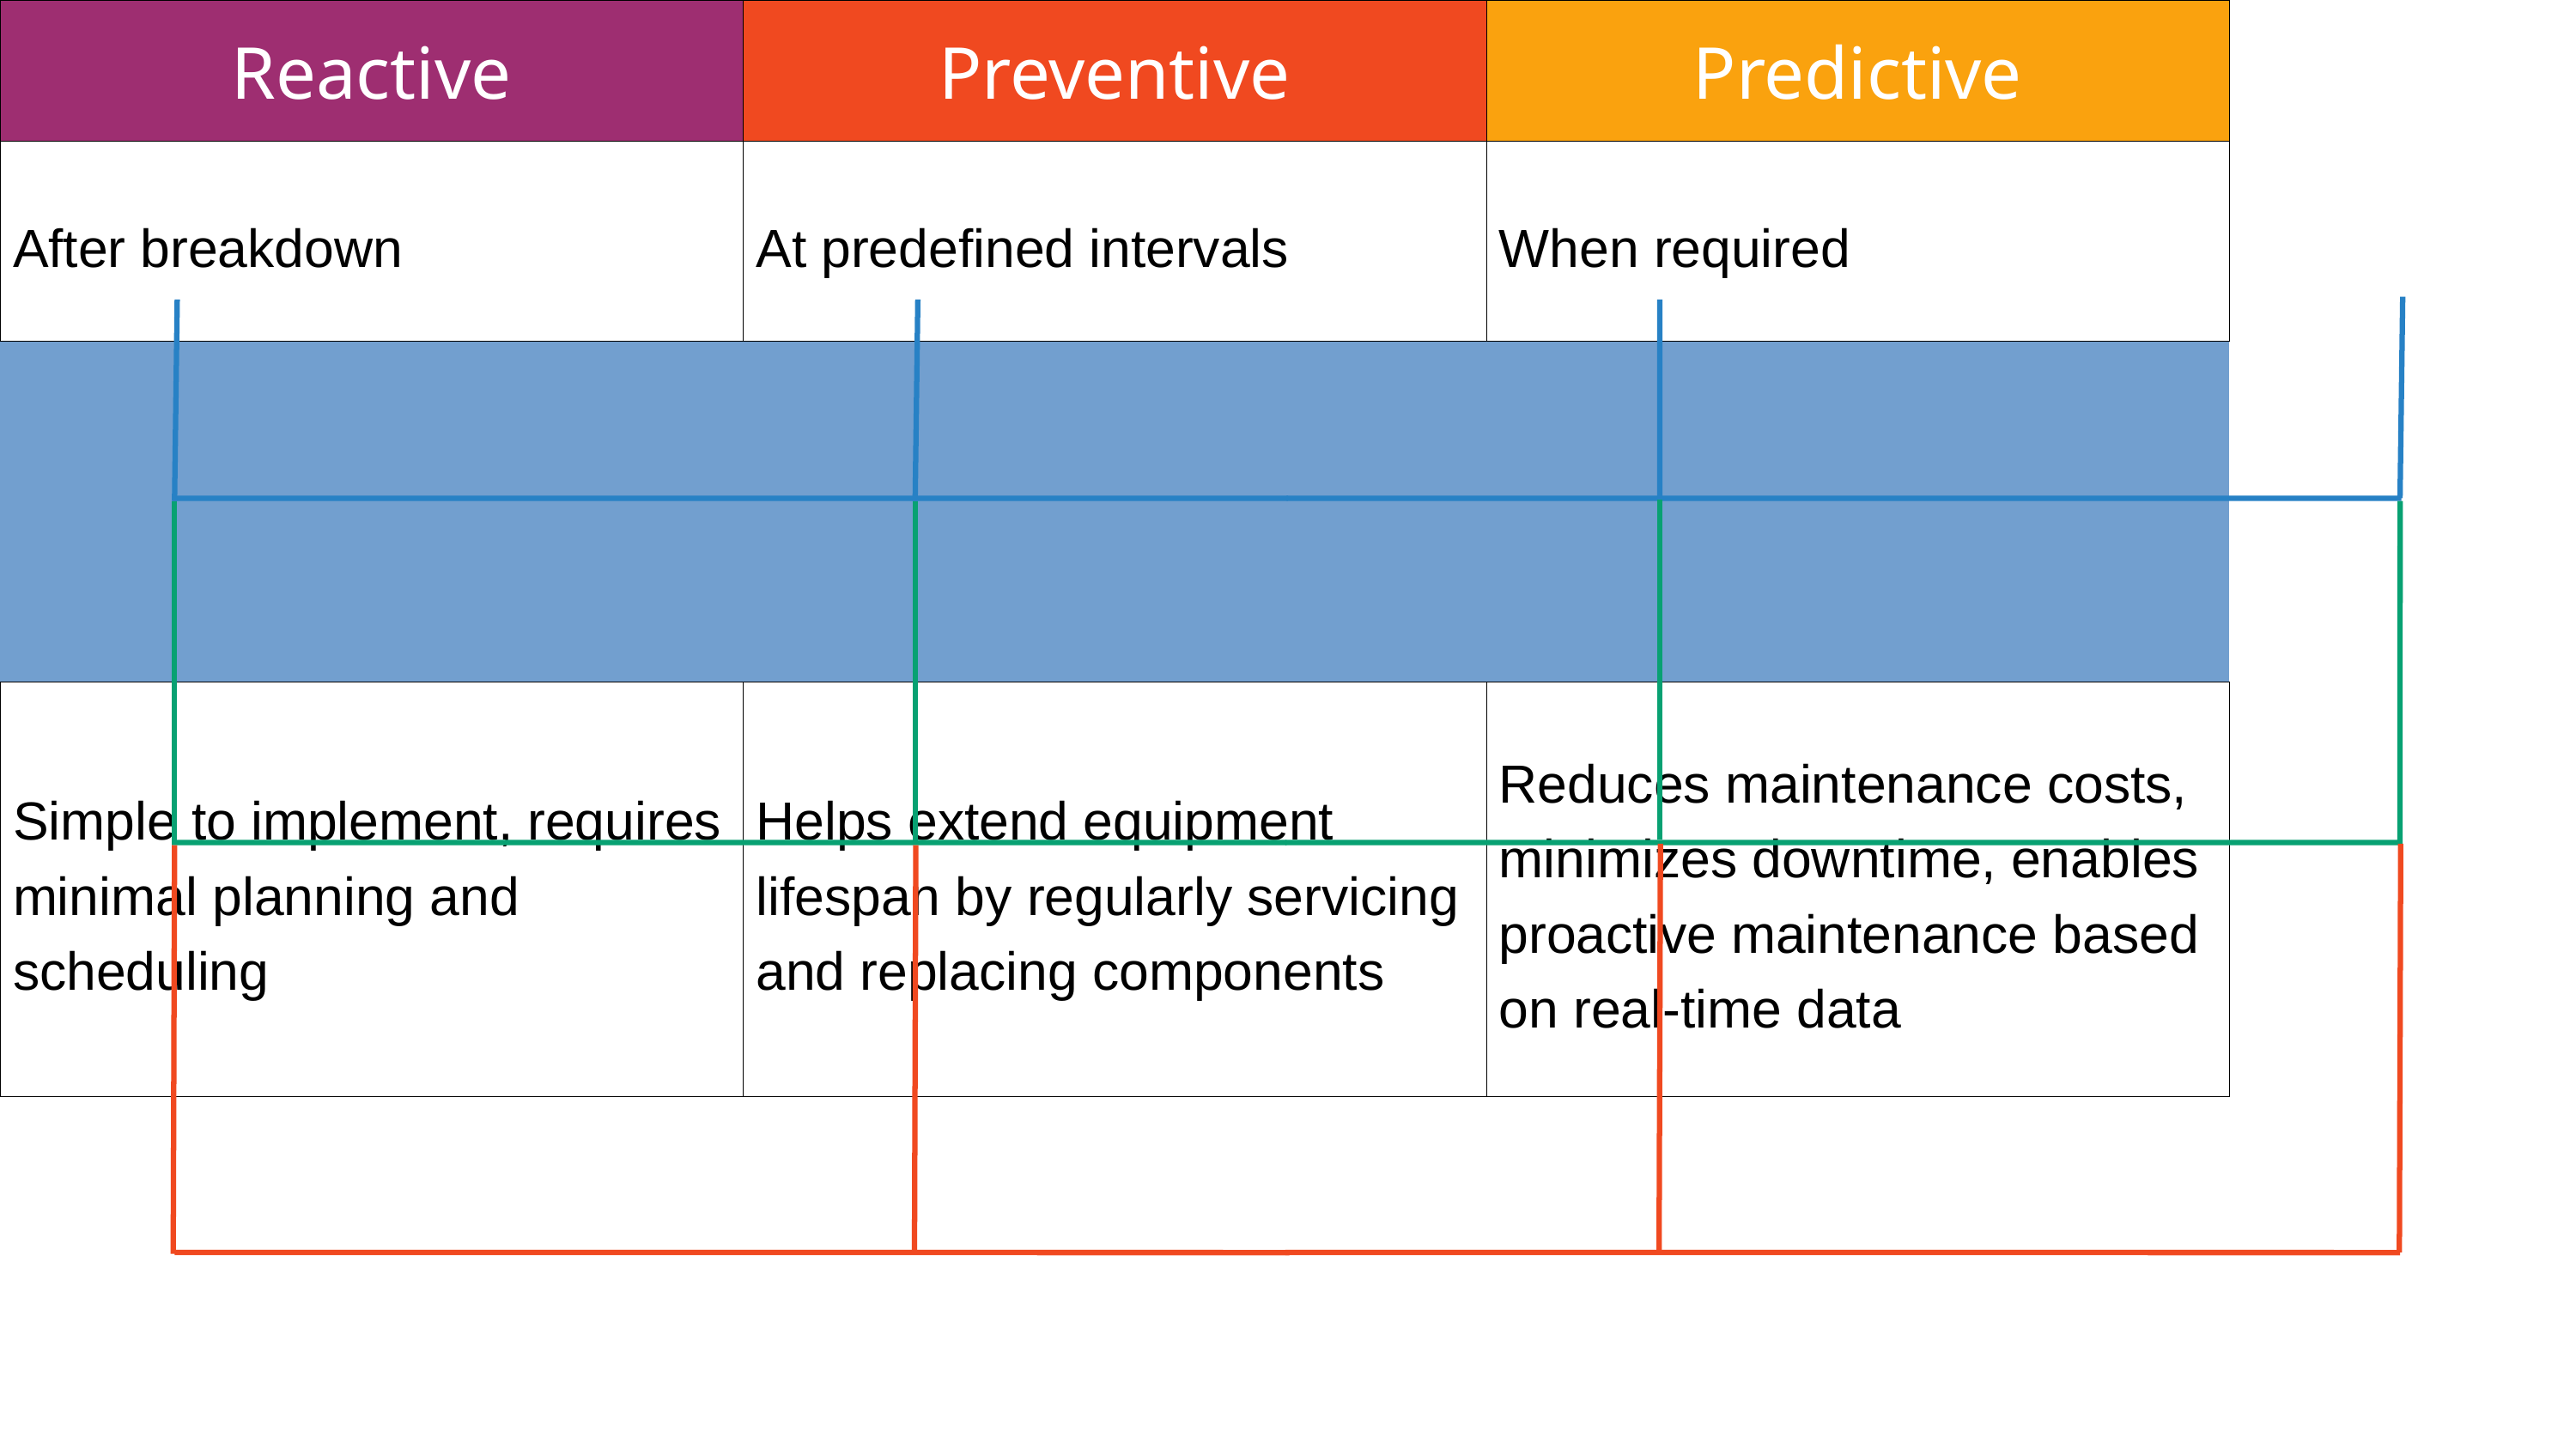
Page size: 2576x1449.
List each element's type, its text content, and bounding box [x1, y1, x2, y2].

table_cell After breakdown [1, 142, 743, 341]
table_header Reactive [1, 1, 743, 141]
table_header Predictive [1487, 1, 2229, 141]
table_cell Simple to implement, requires minimal planning and scheduling [1, 682, 743, 1096]
table_cell At predefined intervals [744, 142, 1486, 341]
table_cell Reduces maintenance costs, minimizes downtime, enables proactive maintenance based on real-time data [1487, 682, 2229, 842]
table_cell Reduces maintenance costs, minimizes downtime, enables proactive maintenance based on real-time data [1487, 843, 2229, 1096]
table_header Preventive [744, 1, 1486, 141]
table_cell Helps extend equipment lifespan by regularly servicing and replacing components [744, 682, 1486, 842]
table_cell When required [1487, 142, 2229, 341]
table_cell Helps extend equipment lifespan by regularly servicing and replacing components [744, 843, 1486, 1096]
